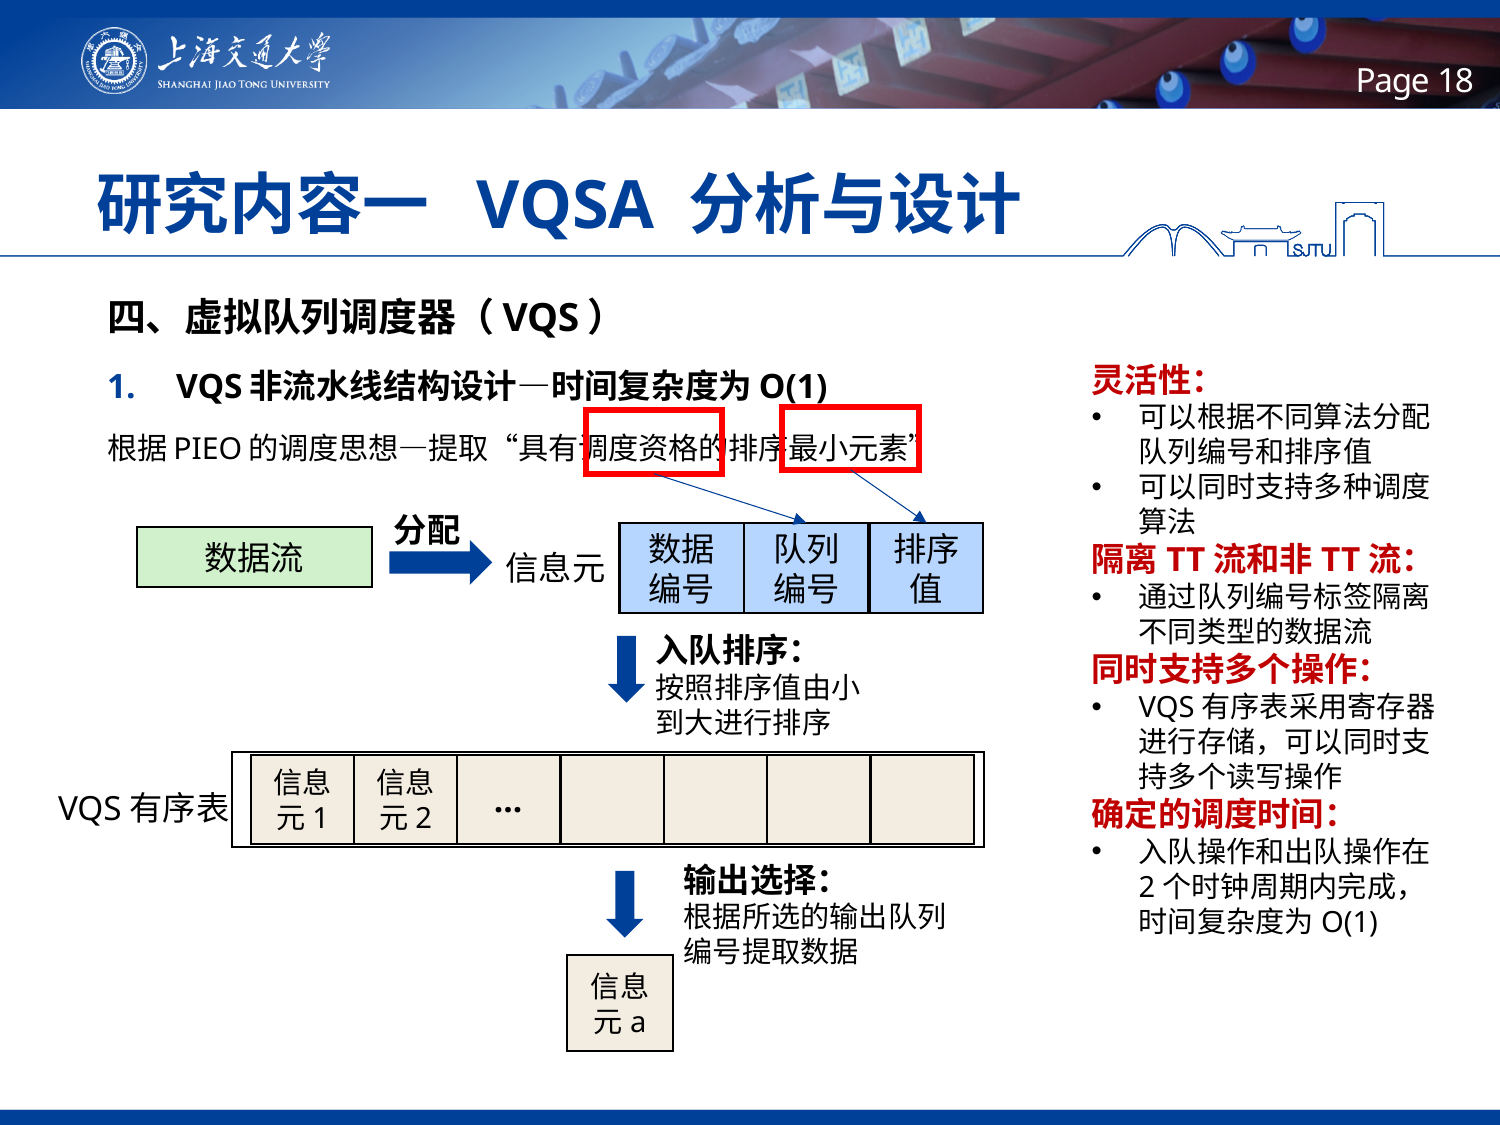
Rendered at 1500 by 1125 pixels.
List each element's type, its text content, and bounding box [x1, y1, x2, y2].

slide_number 18 [1340, 51, 1500, 107]
text_box 信息元 [490, 539, 619, 595]
text_box 数据流 [136, 526, 373, 588]
text_box 输出选择： 根据所选的输出队列编号提取数据 [668, 851, 968, 977]
picture [0, 18, 1500, 109]
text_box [654, 473, 807, 523]
text_box [585, 409, 723, 475]
text_box [388, 557, 494, 588]
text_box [850, 469, 927, 523]
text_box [619, 522, 984, 613]
text_box [781, 406, 920, 471]
text_box 分配 [379, 501, 544, 557]
text_box [605, 634, 641, 705]
text_box [603, 869, 647, 940]
title 研究内容一 VQSA 分析与设计 [81, 159, 1455, 254]
list 四、虚拟队列调度器（VQS） VQS非流水线结构设计—时间复杂度为O(1) 根据PIEO的调度思想—提取“具有调度资格的排序最小元素” [92, 275, 1466, 475]
text_box 信息元a [566, 954, 674, 1052]
text_box VQS有序表 [43, 779, 231, 835]
text_box 入队排序： 按照排序值由小到大进行排序 [641, 621, 899, 747]
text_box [231, 751, 984, 848]
text_box 灵活性： 可以根据不同算法分配队列编号和排序值 可以同时支持多种调度算法 隔离TT流和非TT流： 通过队列编号标签隔离不同类型的数据流 同时支持多个操作： VQS有序表采用寄存器进行存储，可以同时支持多个读写操作 确定的调度时间： 入队操作和出队操作在2个时钟周期内完成，时间复杂度为O(1) [1076, 351, 1459, 1061]
